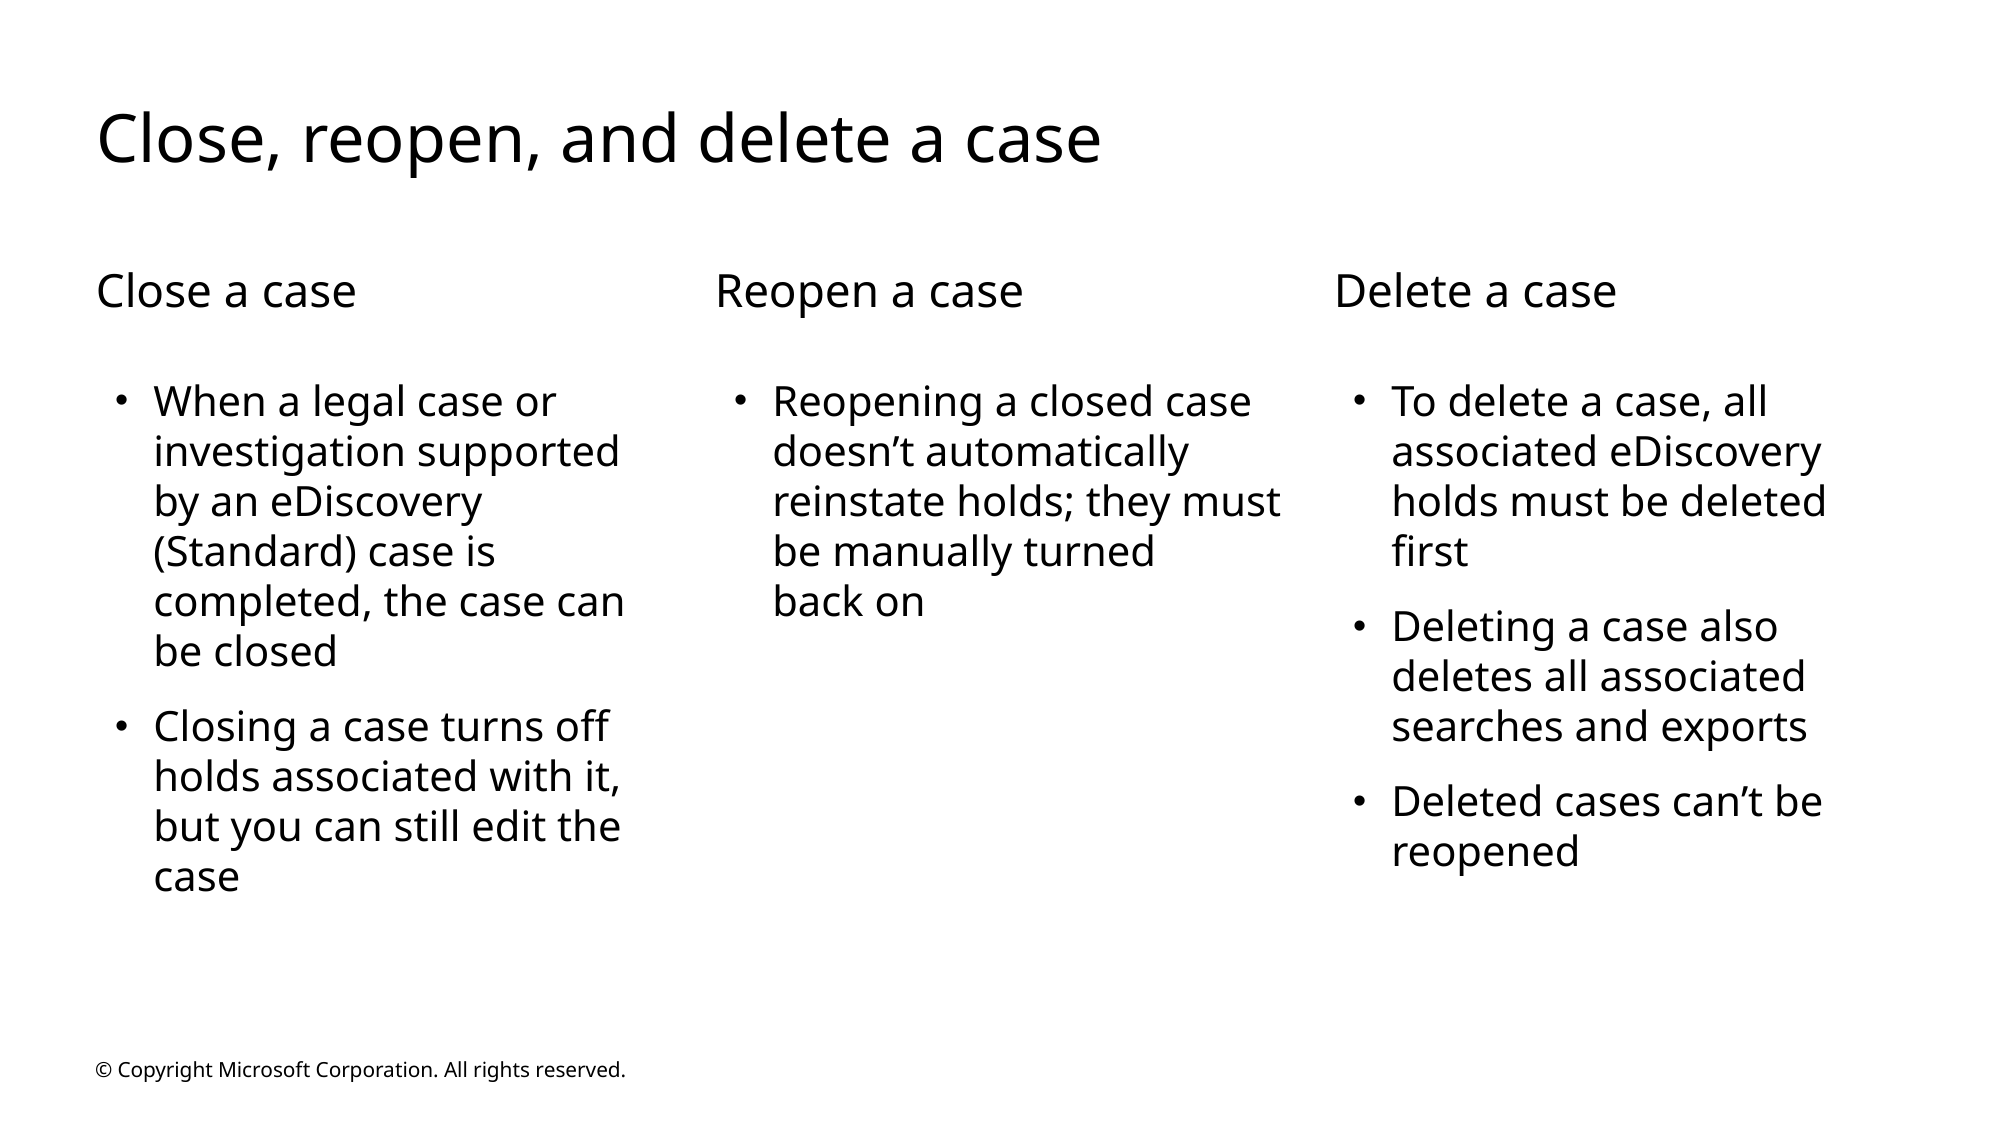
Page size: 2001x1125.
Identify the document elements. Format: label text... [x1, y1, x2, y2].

list Reopen a case [714, 261, 1286, 317]
title Close, reopen, and delete a case [96, 96, 1903, 177]
list Delete a case [1333, 261, 1905, 317]
list To delete a case, all associated eDiscovery holds must be deleted first Deleting a case also deletes all associated searches and exports Deleted cases can’t be reopened [1334, 375, 1905, 830]
list When a legal case or investigation supported by an eDiscovery (Standard) case is completed, the case can be closed Closing a case turns off holds associated with it, but you can still edit the case [96, 375, 667, 805]
list Close a case [95, 261, 667, 317]
list Reopening a closed case doesn’t automatically reinstate holds; they must be manually turned back on [715, 375, 1286, 628]
